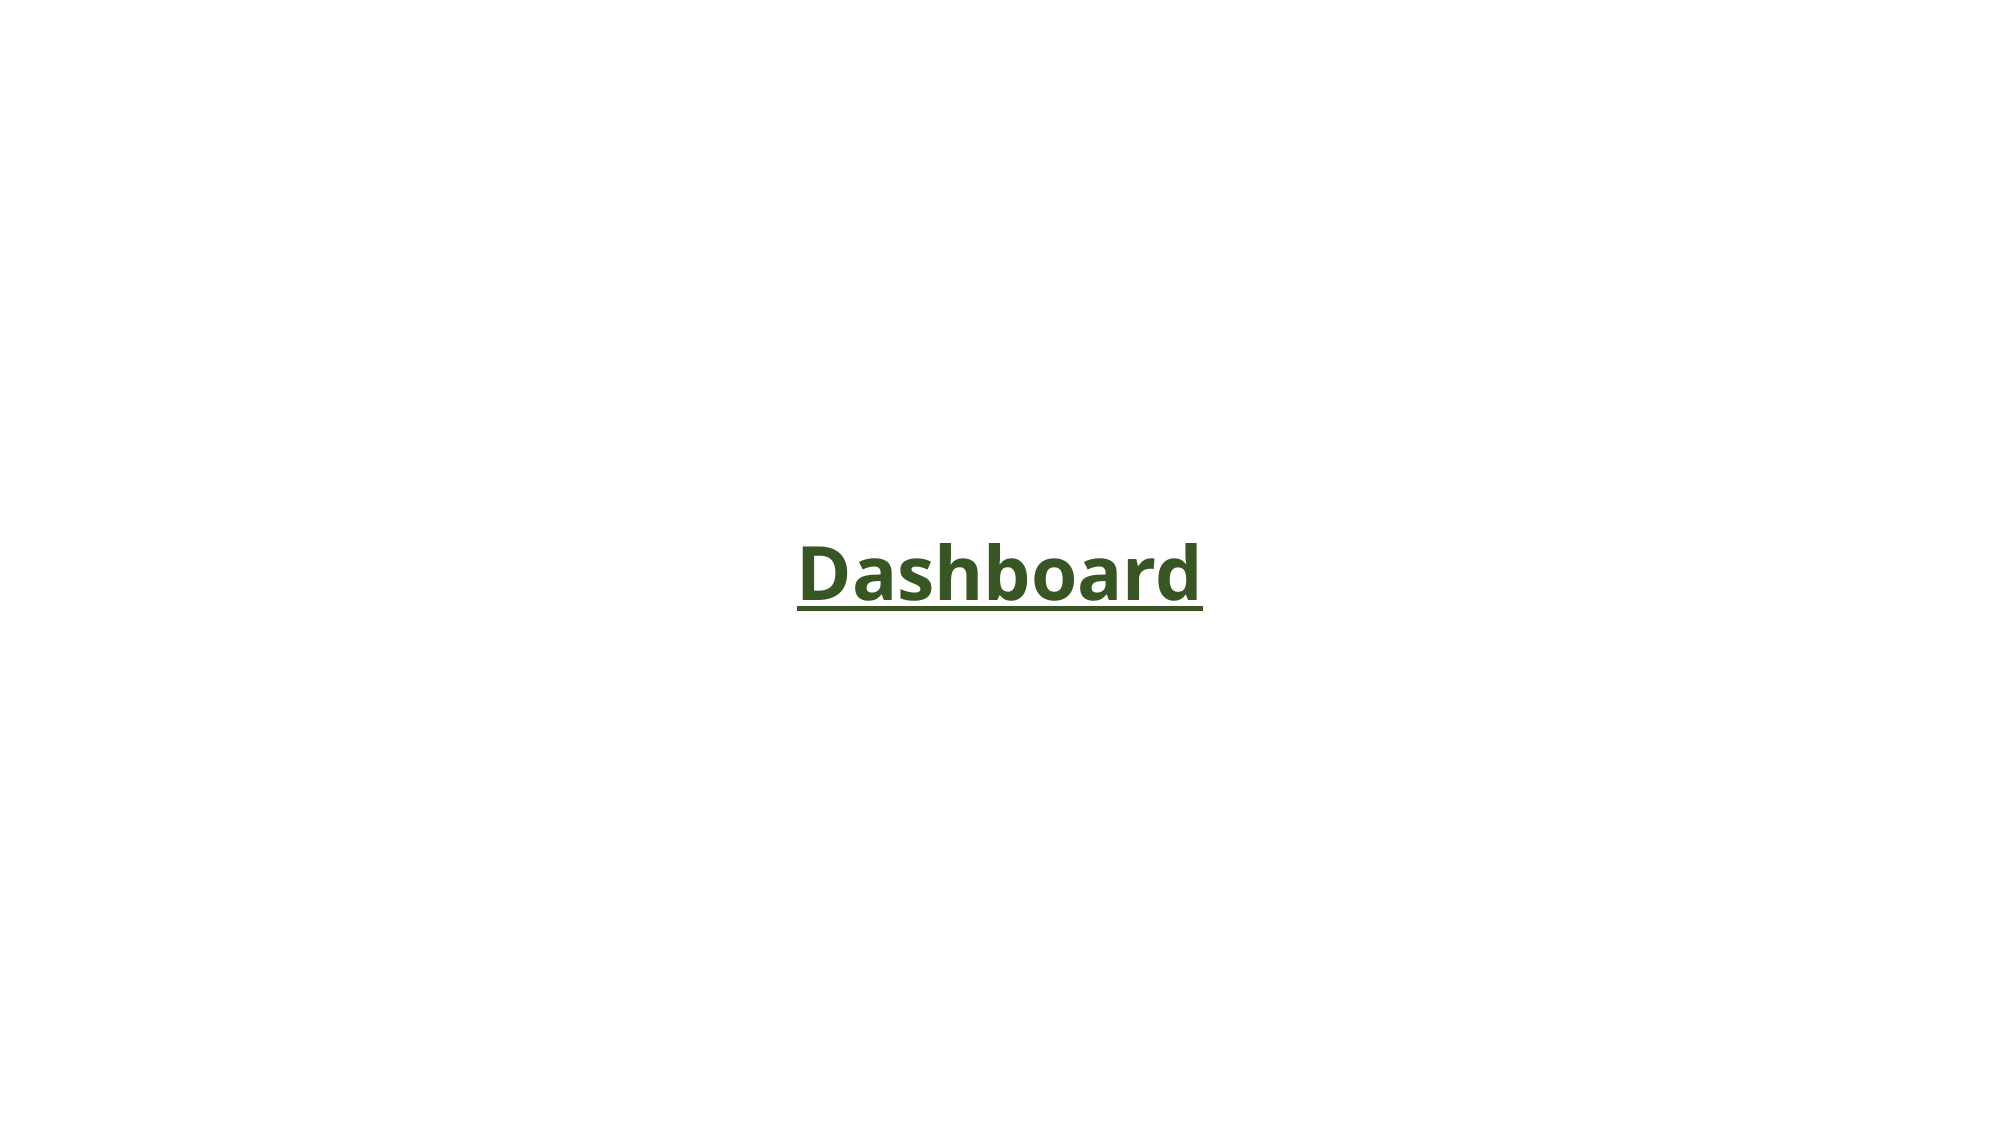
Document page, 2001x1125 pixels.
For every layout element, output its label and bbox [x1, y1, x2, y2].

text_box [449, 489, 1551, 636]
